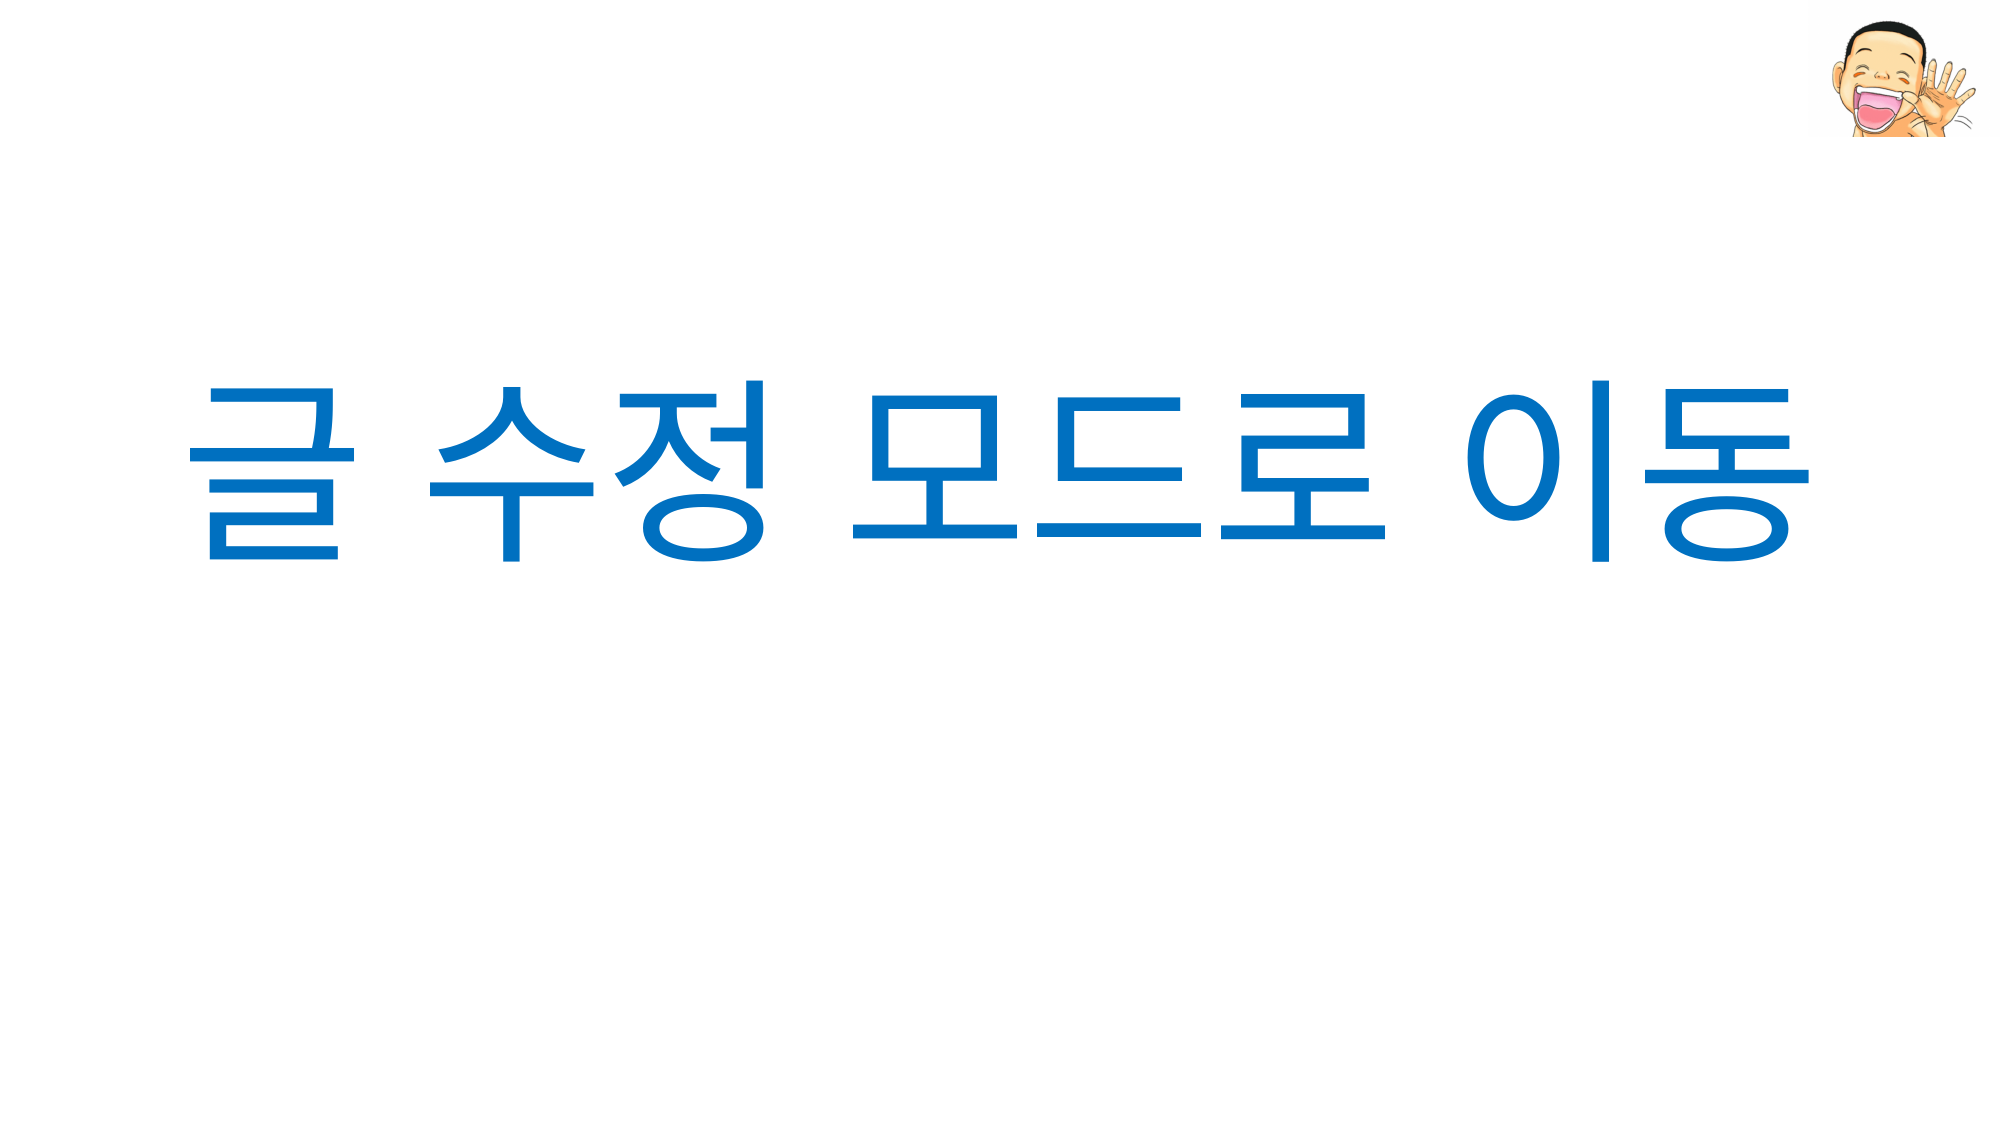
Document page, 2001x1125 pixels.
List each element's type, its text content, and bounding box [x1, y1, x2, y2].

text_box 글 수정 모드로 이동 [0, 218, 2000, 594]
picture [1808, 0, 2000, 137]
